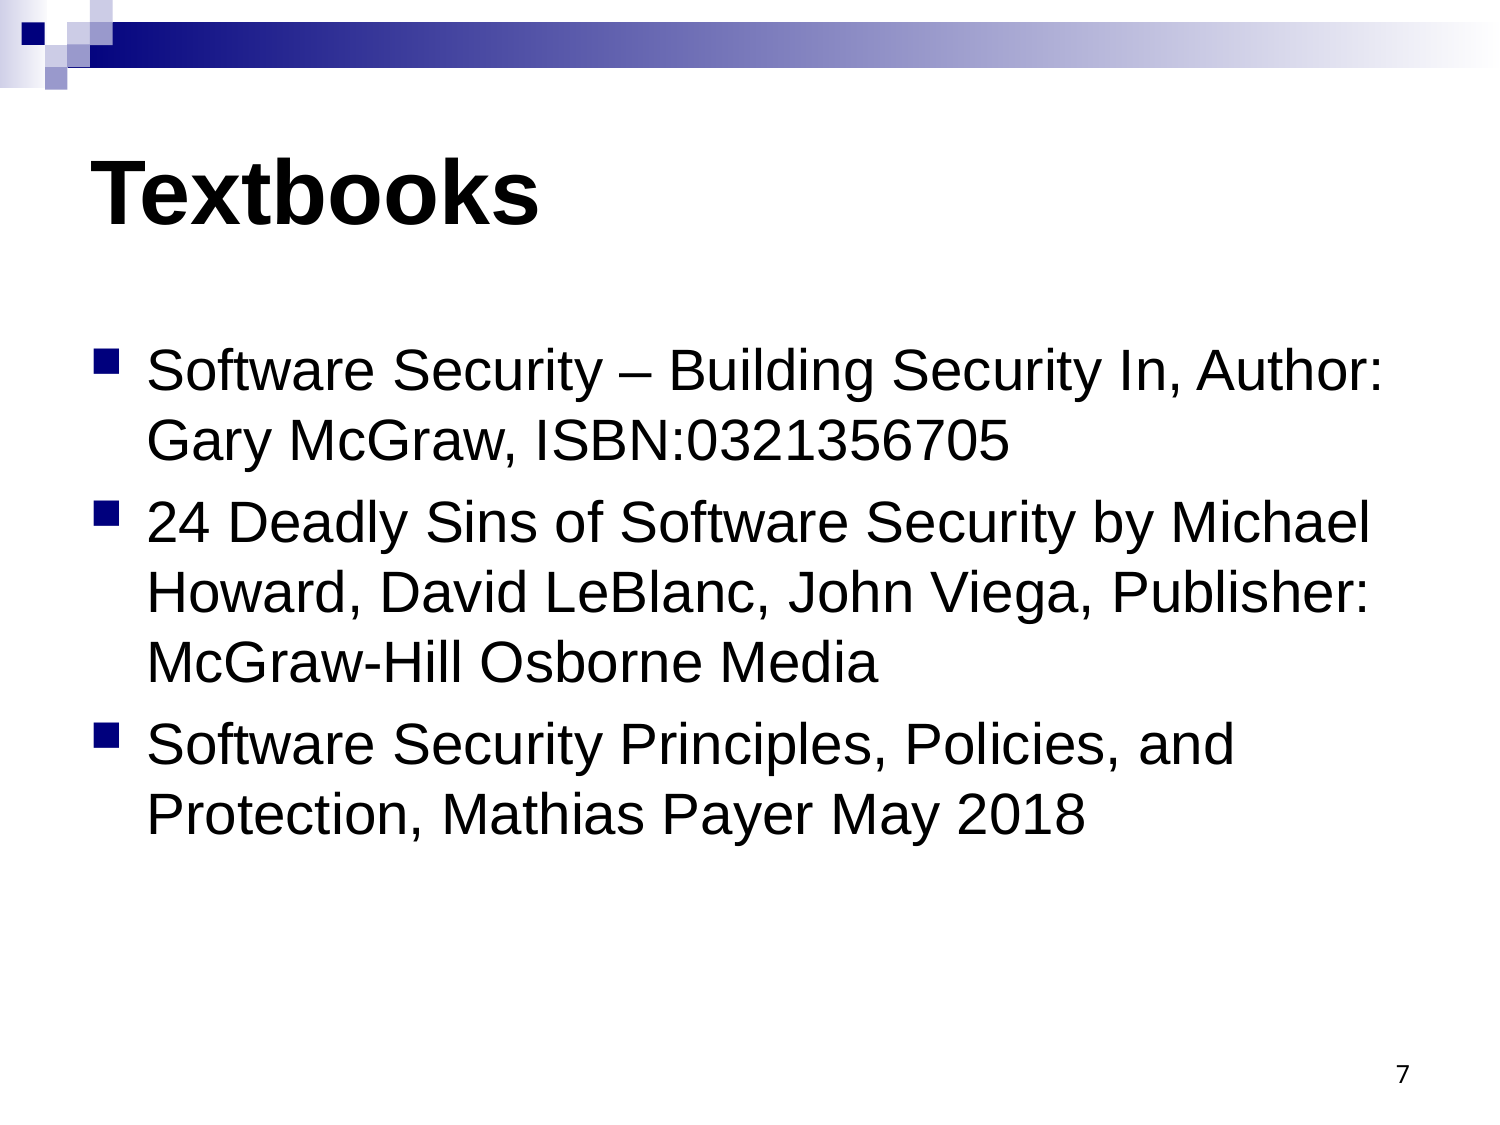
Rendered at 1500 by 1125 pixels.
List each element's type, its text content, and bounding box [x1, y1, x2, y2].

list Software Security – Building Security In, Author: Gary McGraw, ISBN:0321356705 24 Deadly Sins of Software Security by Michael Howard, David LeBlanc, John Viega, Publisher: McGraw-Hill Osborne Media Software Security Principles, Policies, and Protection, Mathias Payer May 2018 [75, 324, 1425, 963]
title Textbooks [75, 75, 1425, 300]
slide_number 7 [1074, 1024, 1426, 1101]
